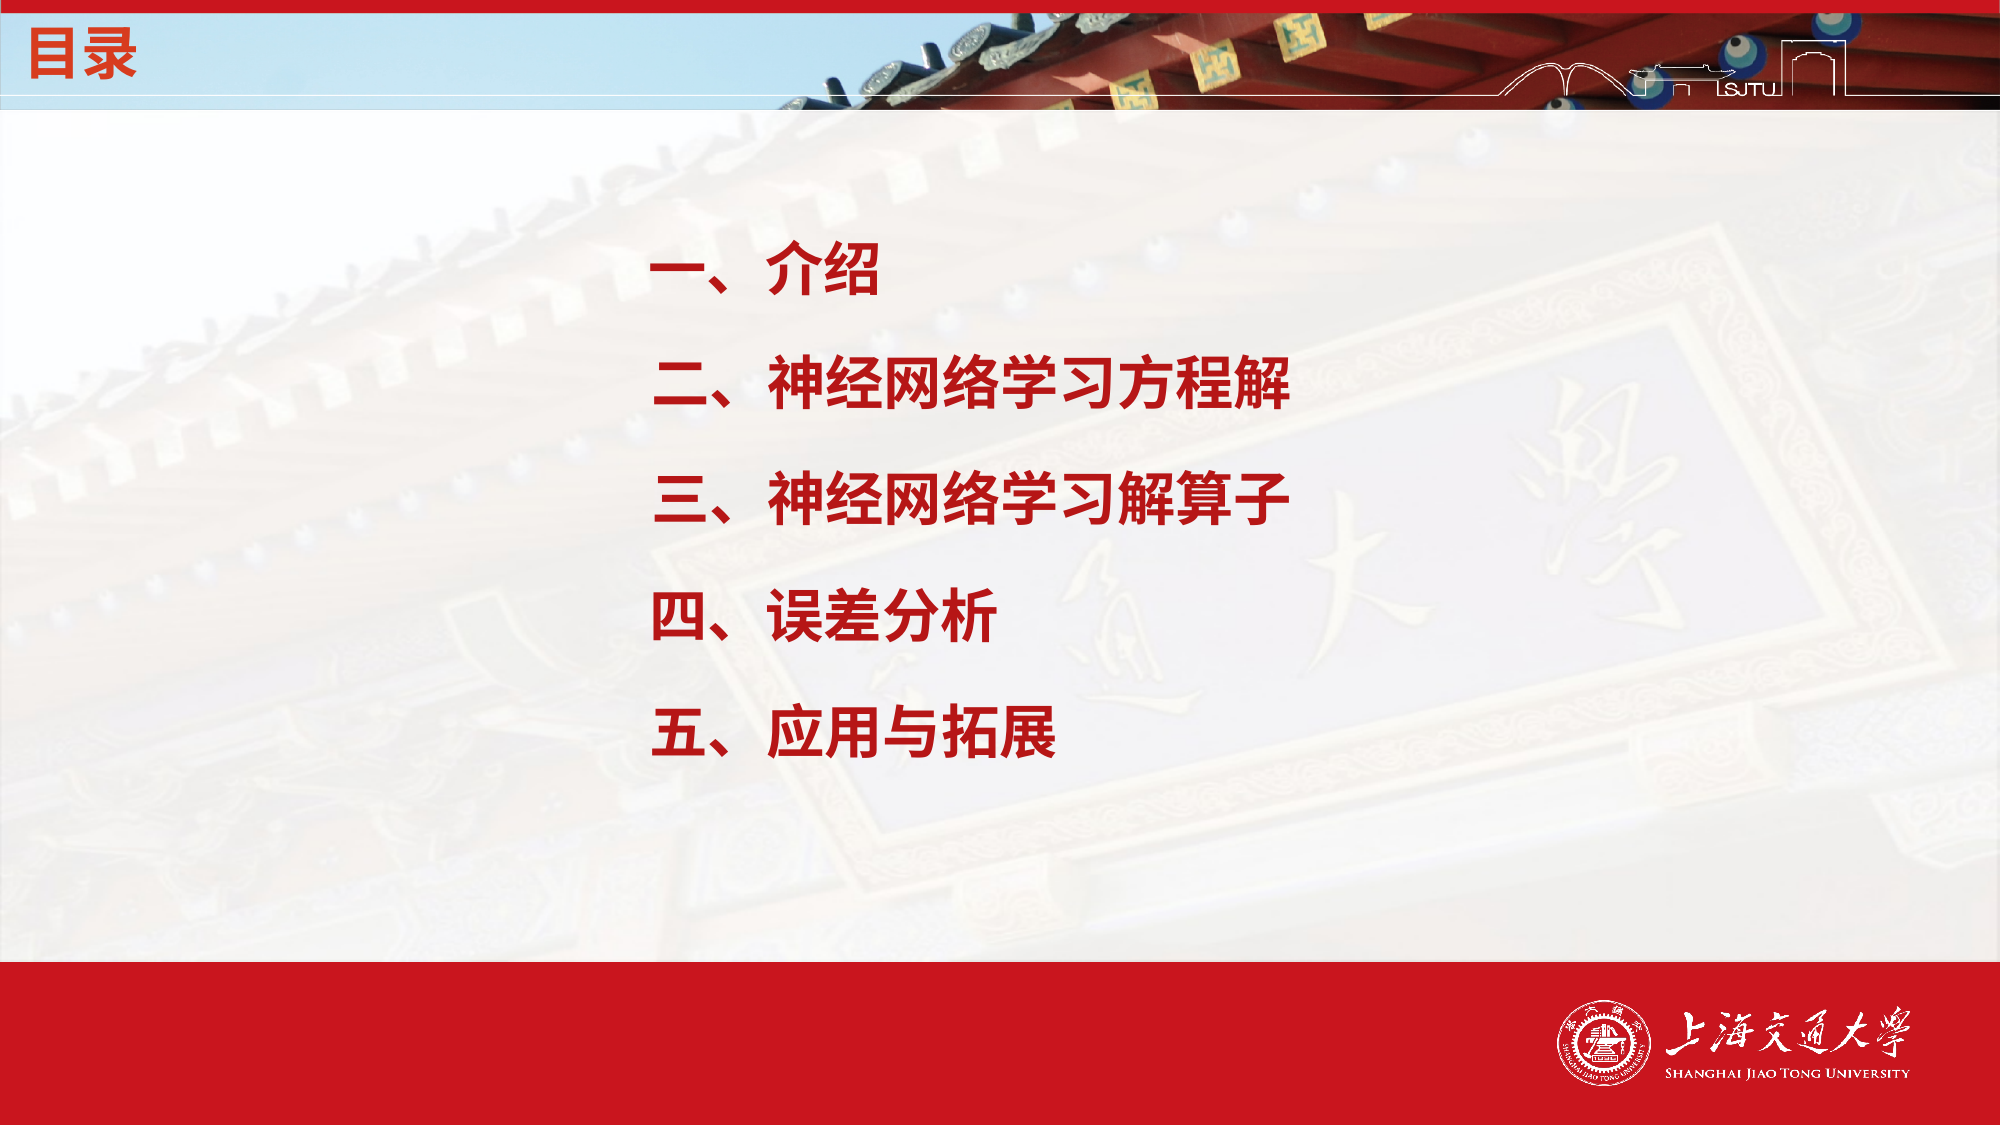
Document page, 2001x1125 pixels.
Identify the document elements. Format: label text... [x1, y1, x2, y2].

text_box 三、神经网络学习解算子 [636, 454, 1307, 540]
text_box 二、神经网络学习方程解 [636, 339, 1307, 425]
picture [0, 111, 2000, 962]
text_box 一、介绍 [634, 224, 897, 310]
text_box 四、误差分析 [634, 571, 1014, 657]
title 目录 [23, 23, 447, 80]
picture [0, 0, 2000, 110]
text_box 五、应用与拓展 [634, 688, 1073, 773]
picture [1557, 1000, 1910, 1086]
